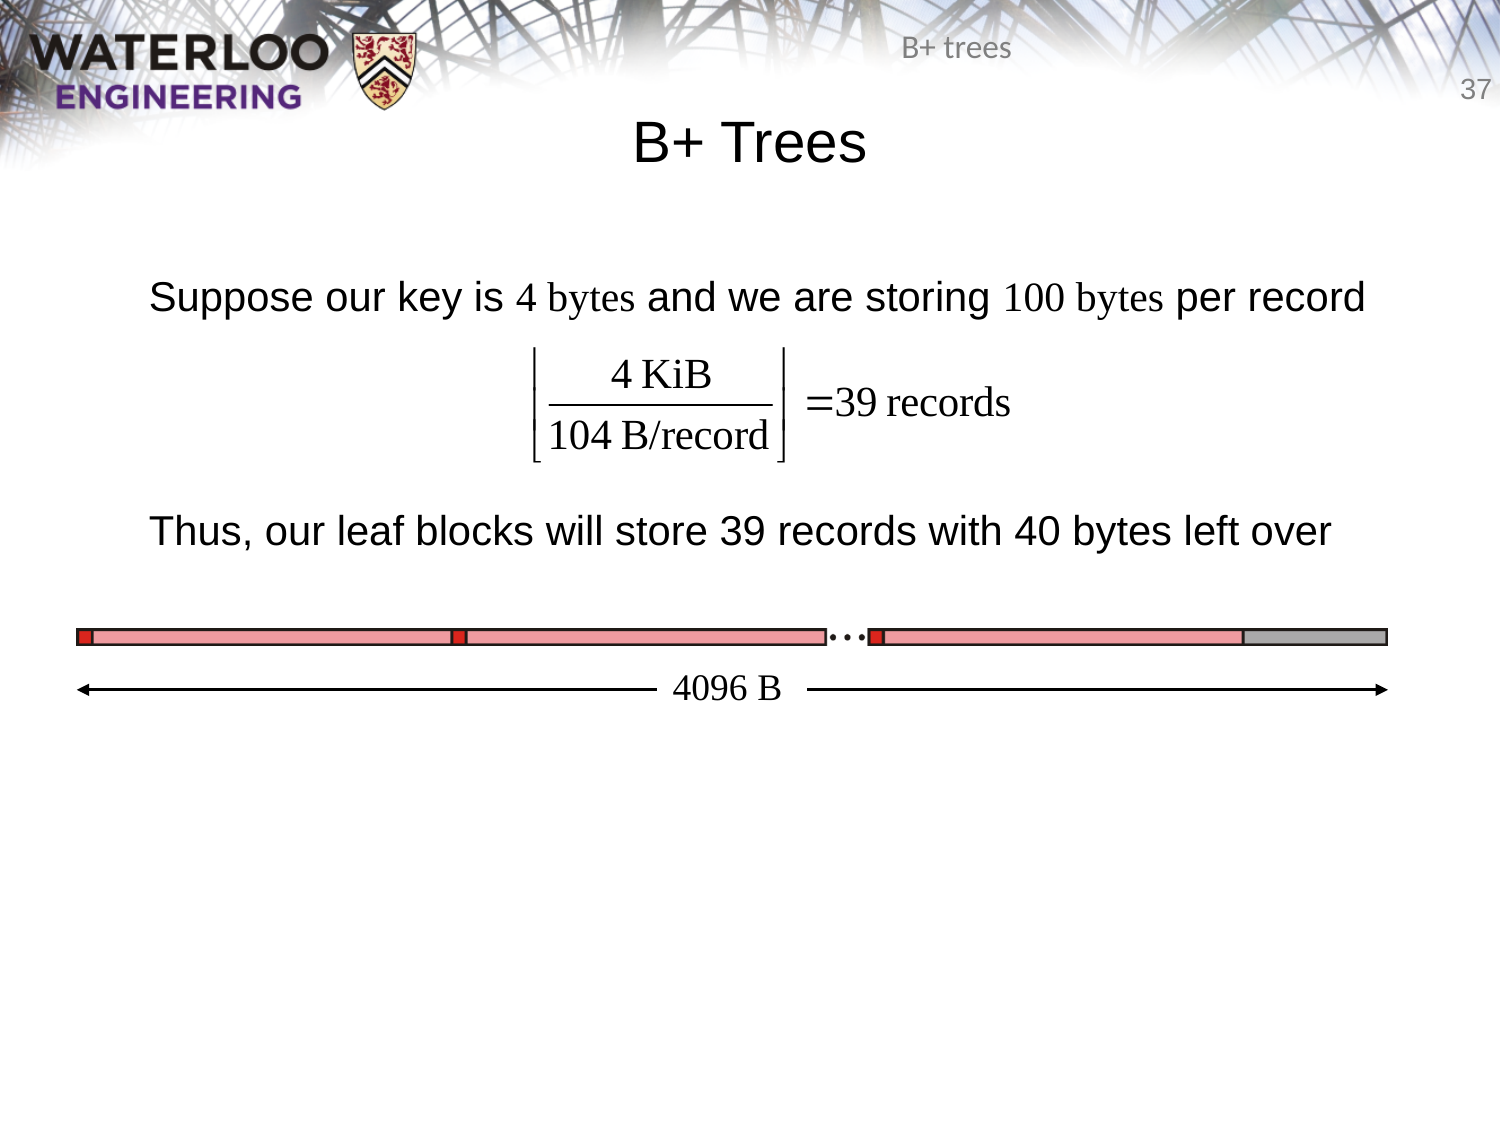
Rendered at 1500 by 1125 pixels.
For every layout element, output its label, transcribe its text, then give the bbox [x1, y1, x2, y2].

text_box 4096 B [657, 655, 798, 716]
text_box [522, 337, 1022, 475]
list Suppose our key is 4 bytes and we are storing 100 bytes per record Thus, our leaf blocks will store 39 records with 40 bytes left over [74, 262, 1426, 1006]
picture [0, 0, 1500, 1125]
title B+ Trees [74, 44, 1426, 233]
